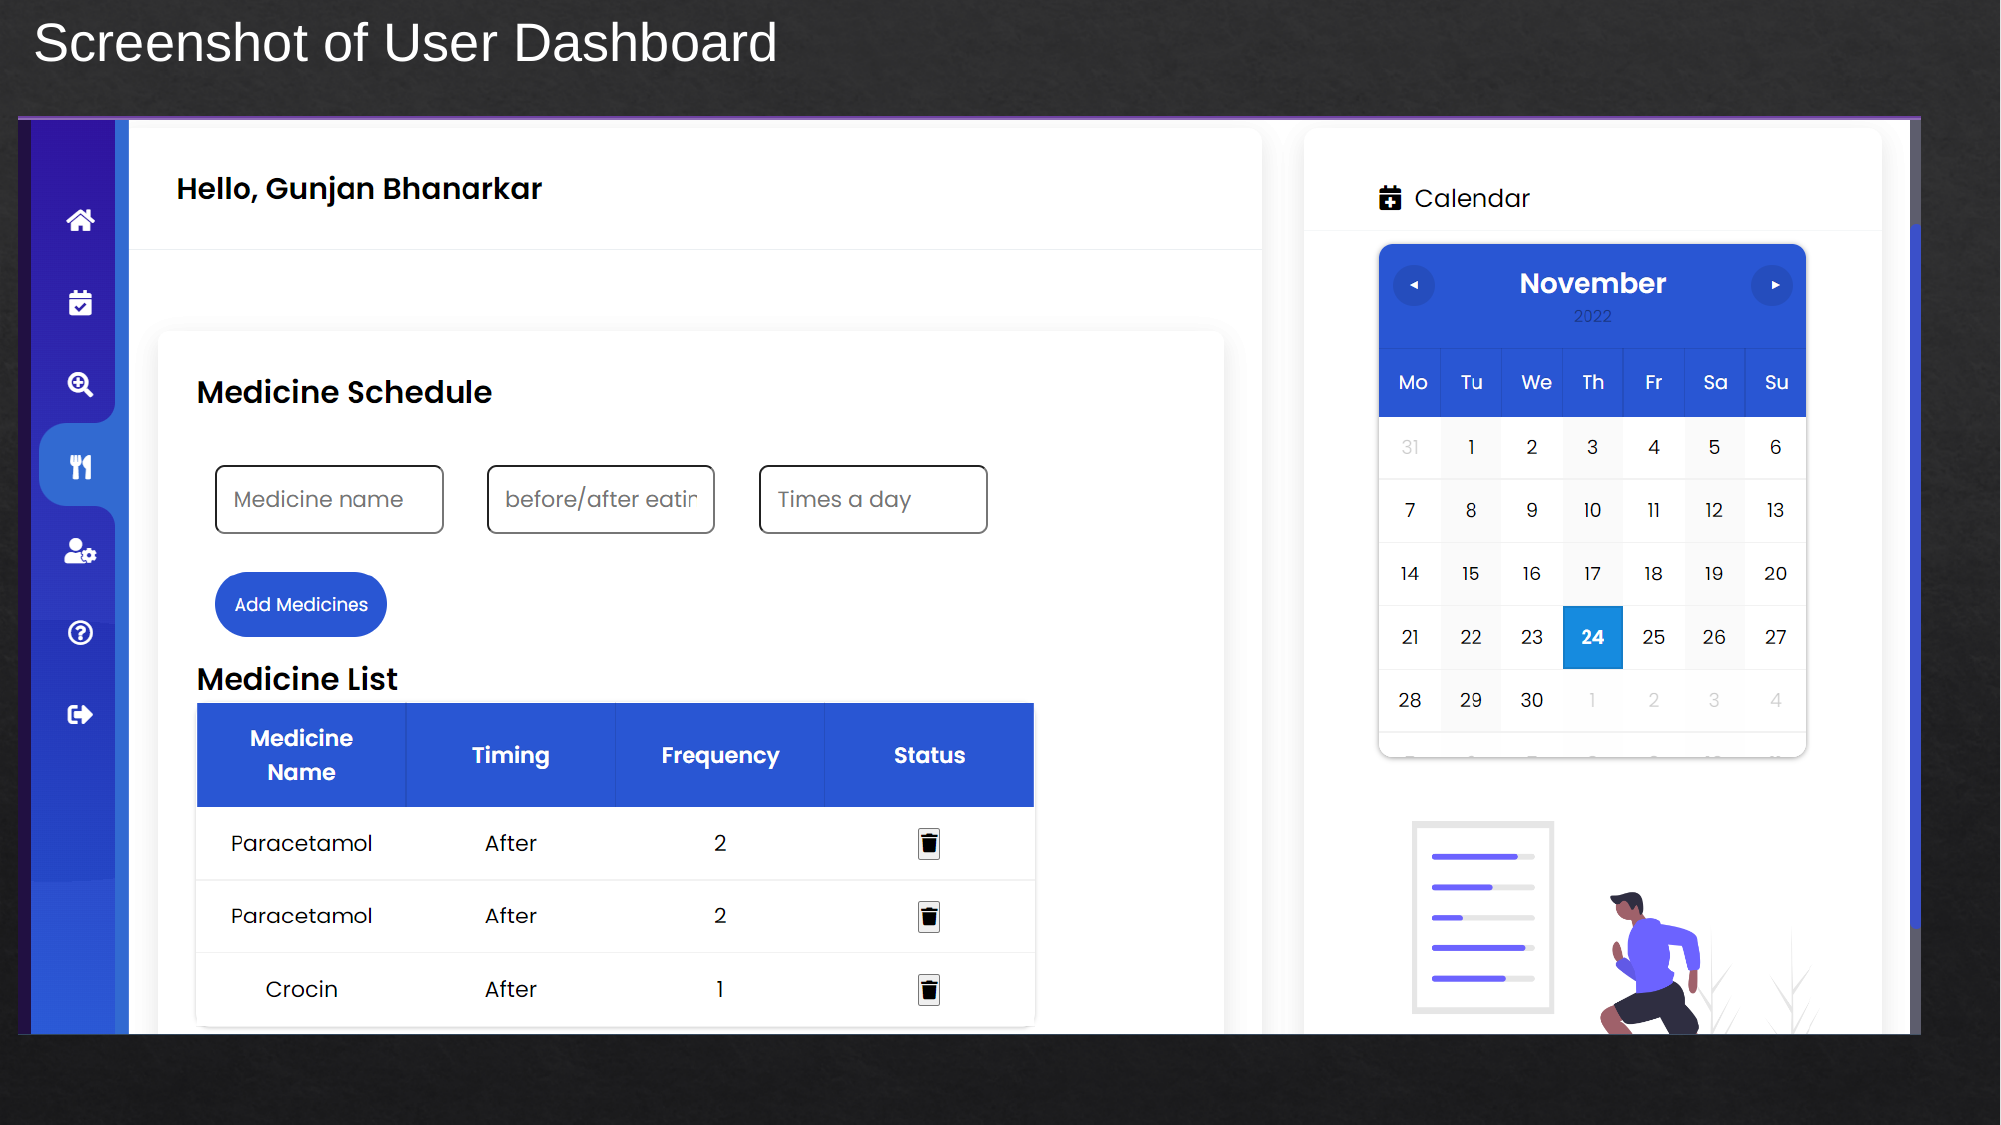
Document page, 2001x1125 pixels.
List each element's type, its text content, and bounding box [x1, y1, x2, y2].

picture [18, 116, 1921, 1035]
text_box Screenshot of User Dashboard [18, 0, 1347, 80]
